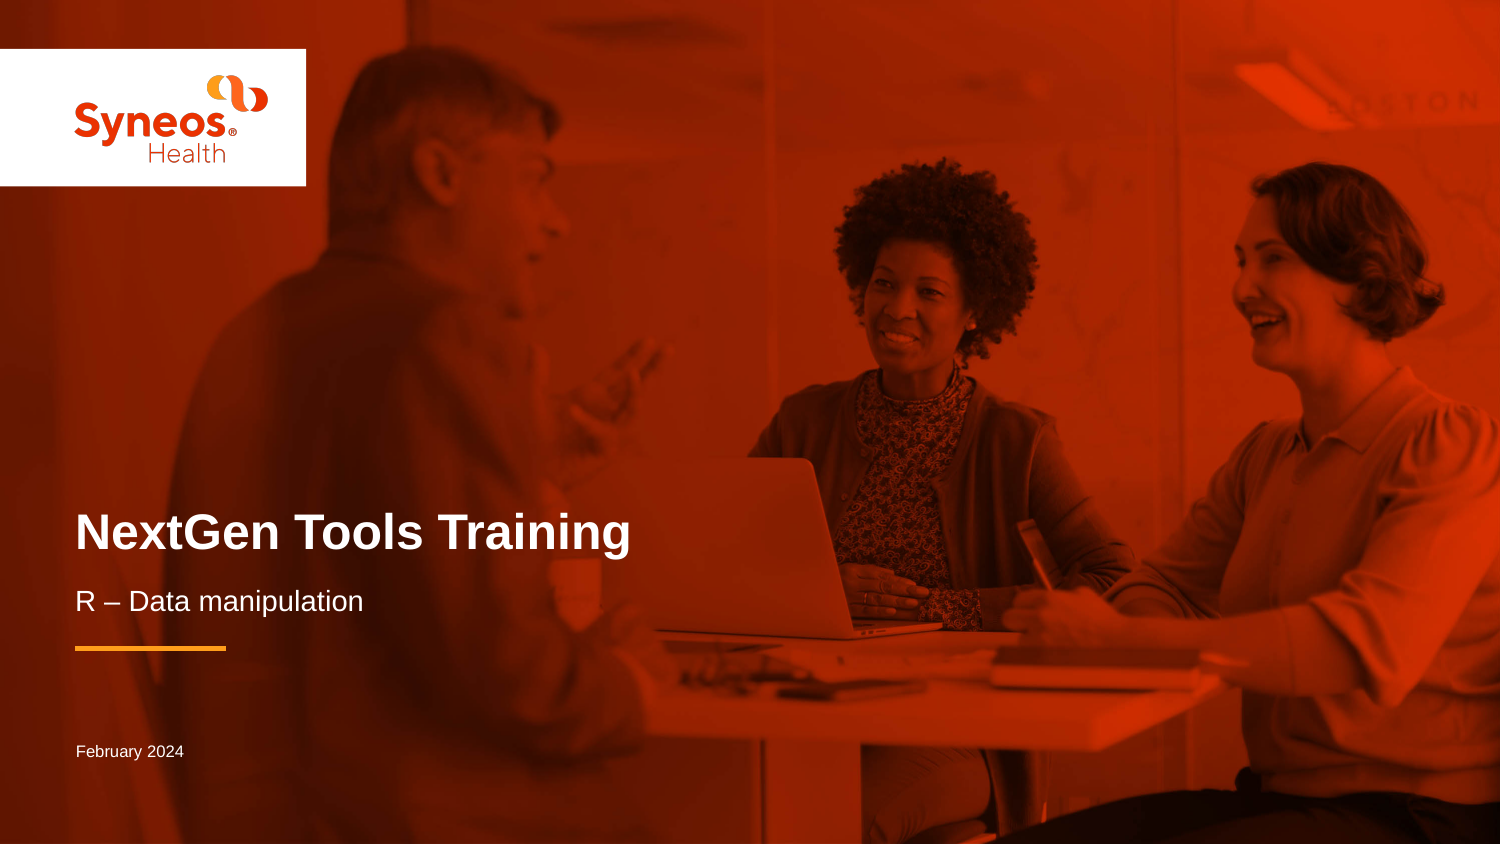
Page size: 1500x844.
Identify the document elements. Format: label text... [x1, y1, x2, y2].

subtitle R – Data manipulation [75, 584, 732, 623]
picture [67, 68, 275, 170]
picture [0, 0, 1500, 844]
title NextGen Tools Training [75, 421, 732, 561]
list February 2024 [75, 742, 462, 766]
